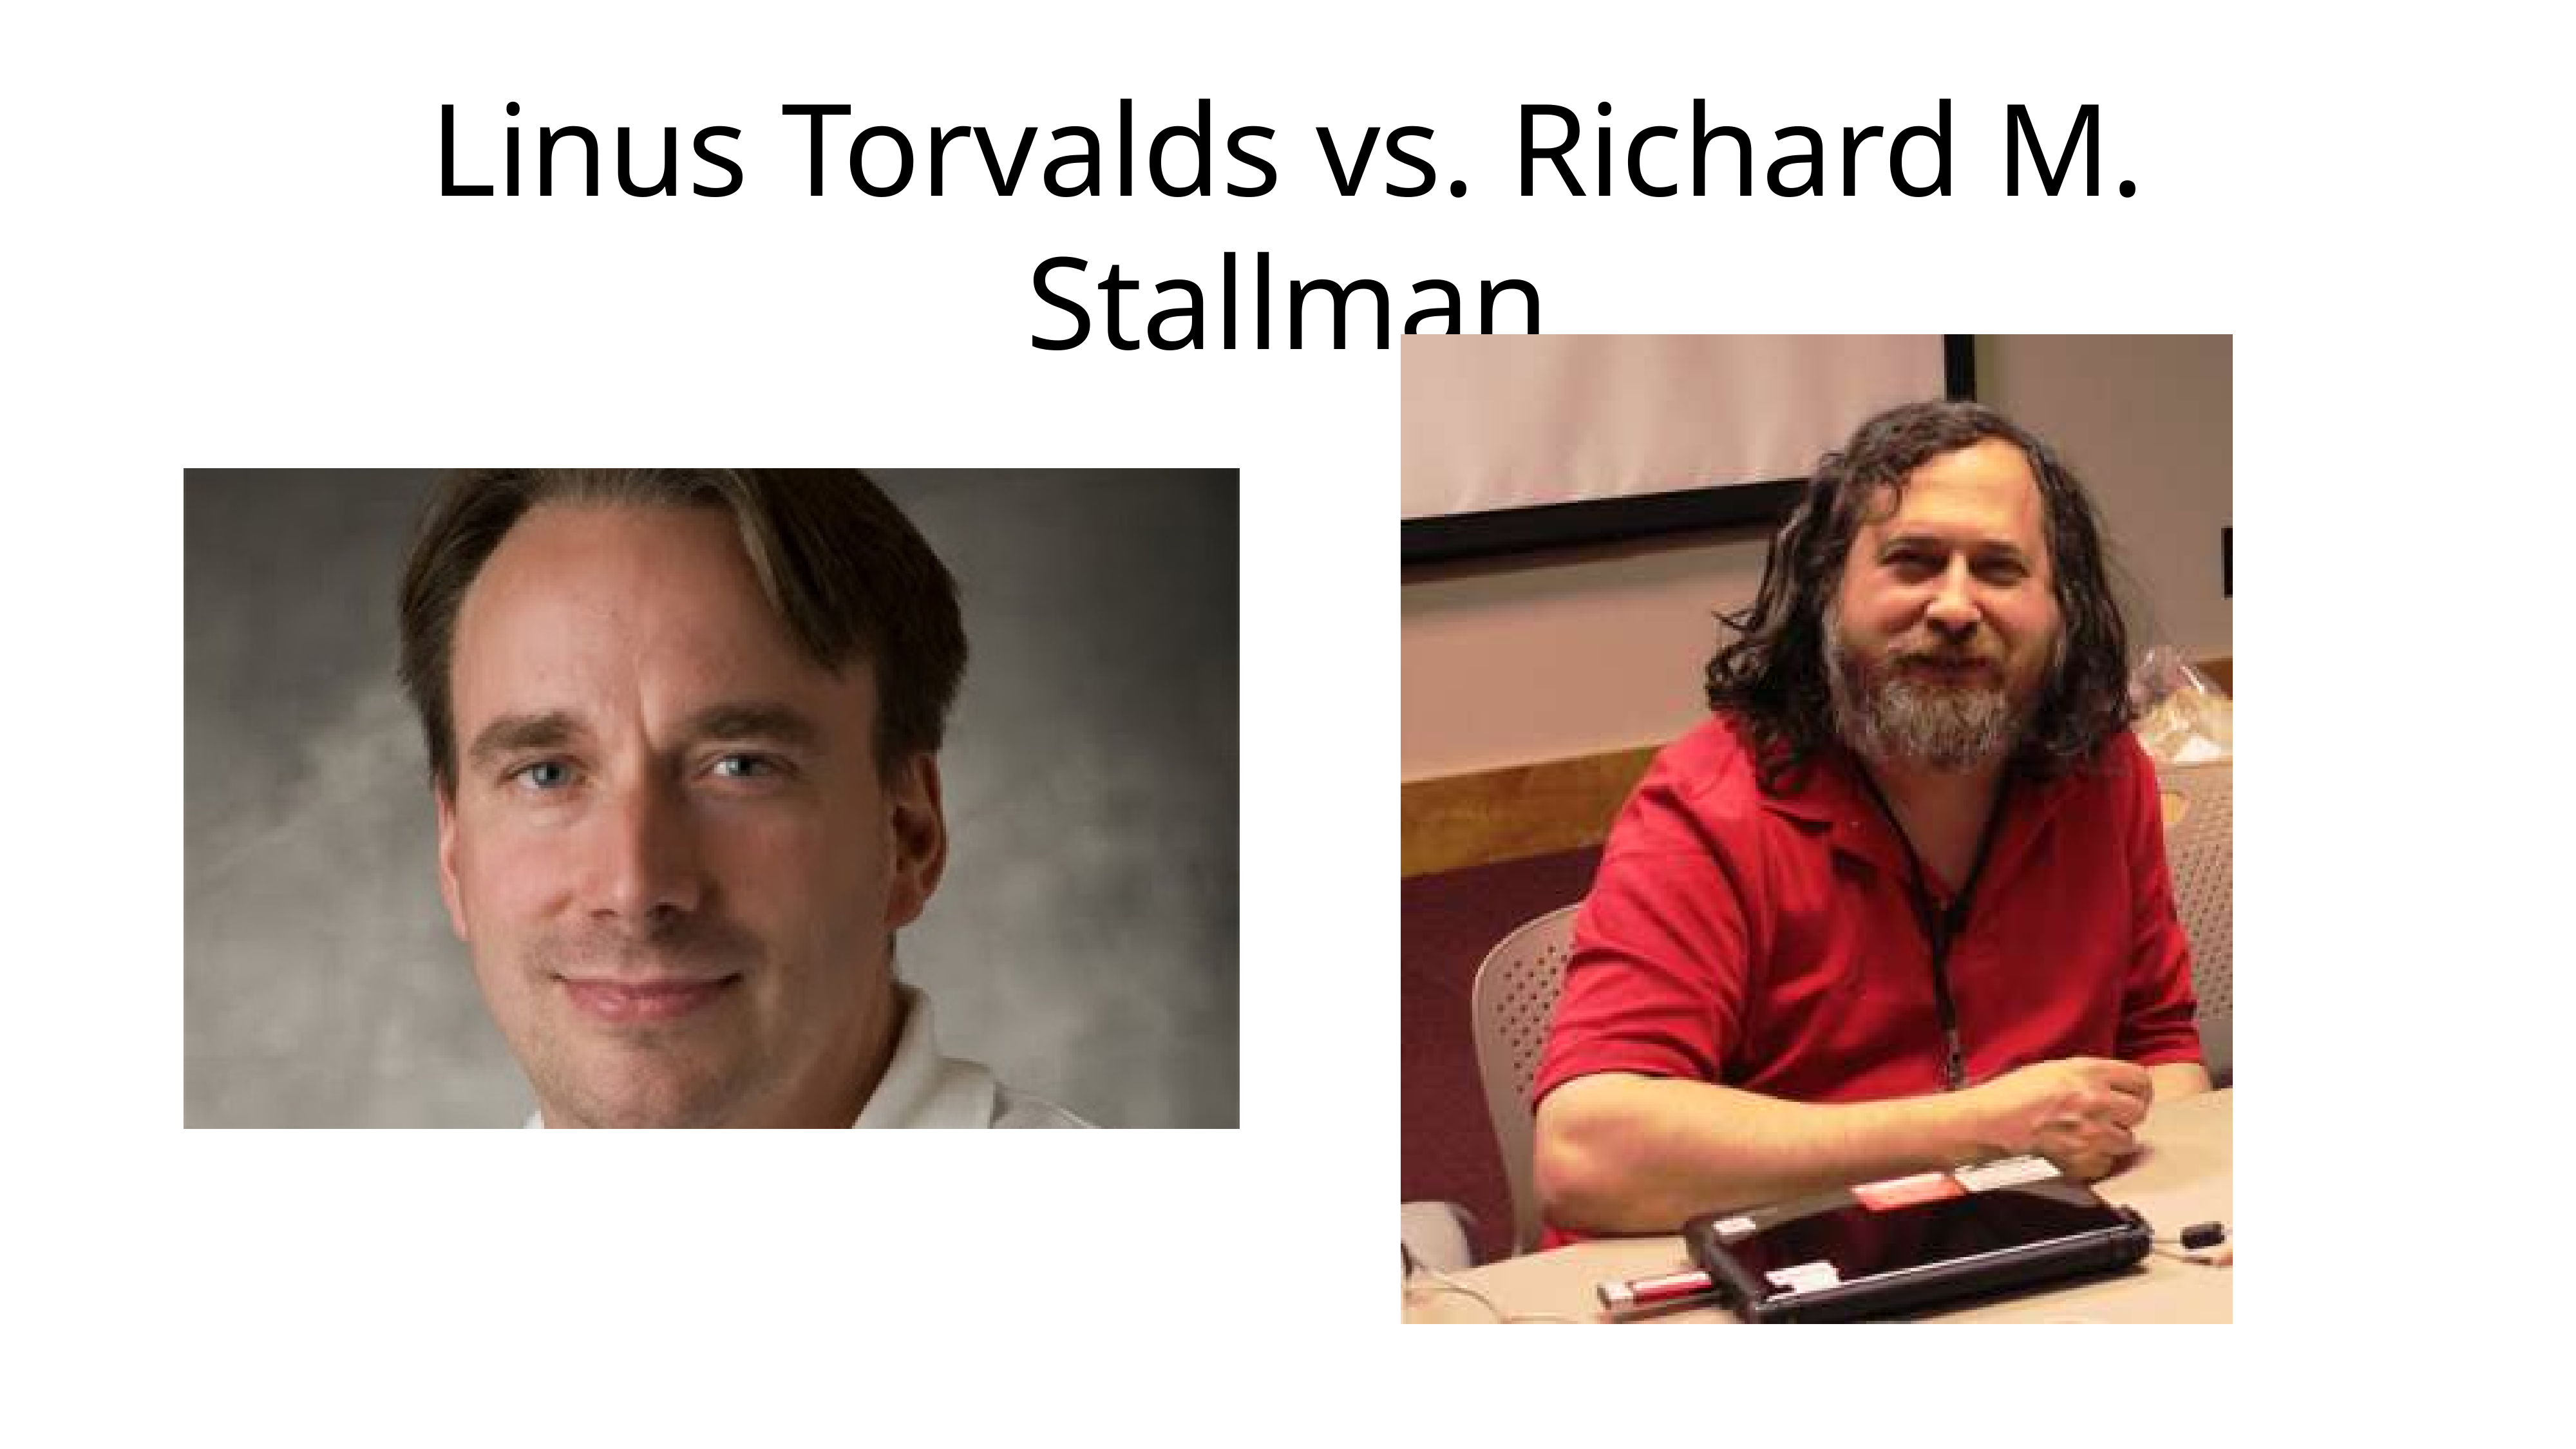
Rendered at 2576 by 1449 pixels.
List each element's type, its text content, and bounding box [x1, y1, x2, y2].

picture [1401, 334, 2233, 1324]
title Linus Torvalds vs. Richard M. Stallman [178, 100, 2398, 343]
picture [183, 468, 1240, 1129]
